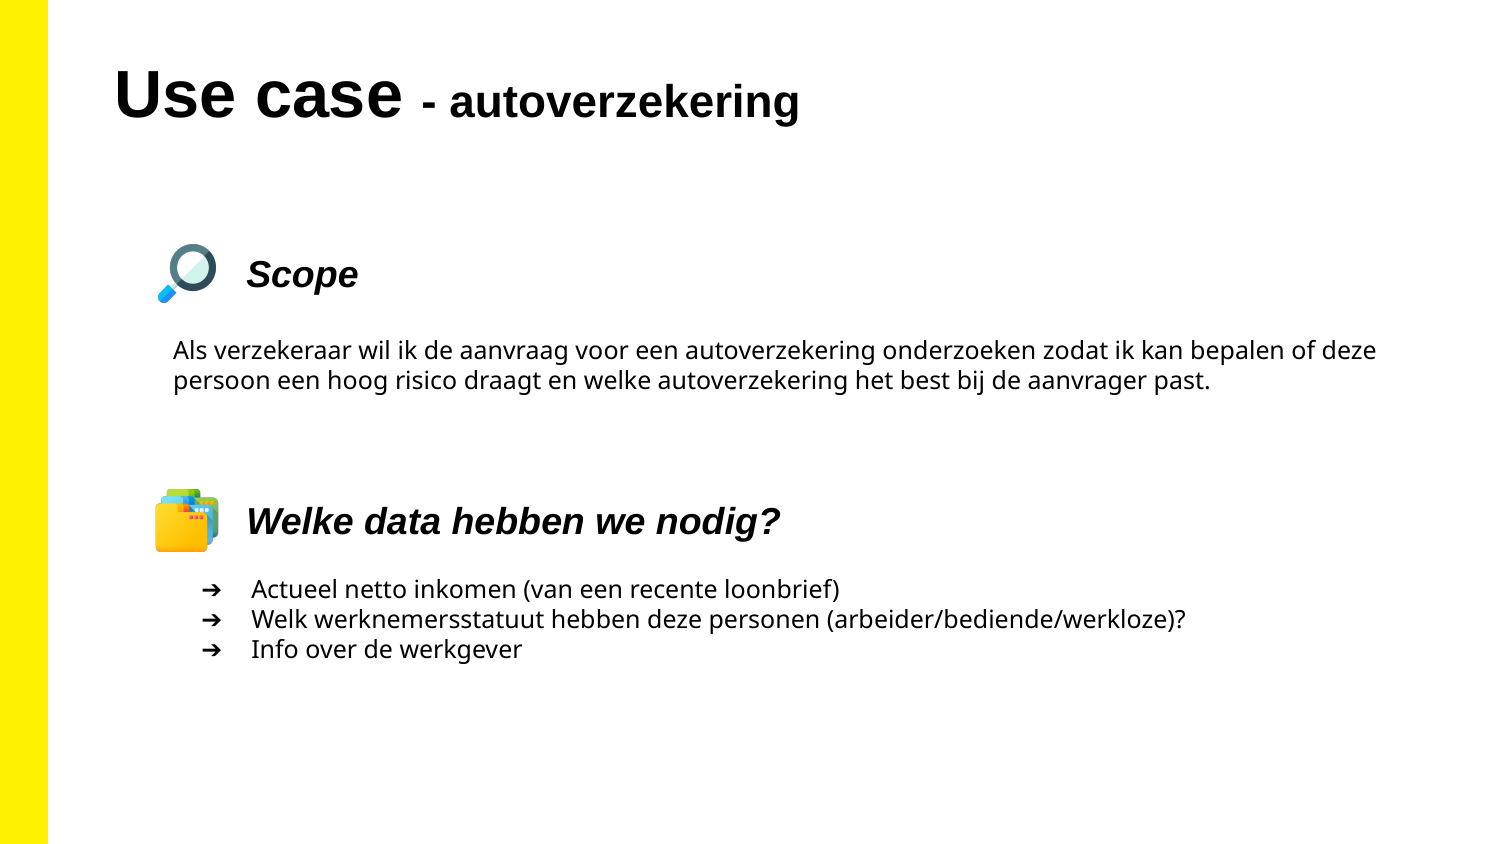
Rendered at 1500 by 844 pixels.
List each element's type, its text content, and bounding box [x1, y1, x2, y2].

text_box Als verzekeraar wil ik de aanvraag voor een autoverzekering onderzoeken zodat ik kan bepalen of deze persoon een hoog risico draagt en welke autoverzekering het best bij de aanvrager past. [158, 319, 1401, 410]
picture [155, 489, 219, 553]
text_box Welke data hebben we nodig? [234, 491, 800, 551]
text_box Actueel netto inkomen (van een recente loonbrief) Welk werknemersstatuut hebben deze personen (arbeider/bediende/werkloze)? Info over de werkgever [161, 558, 1235, 679]
picture [157, 244, 216, 303]
text_box Use case - autoverzekering [103, 44, 1397, 167]
text_box Scope [234, 244, 379, 304]
